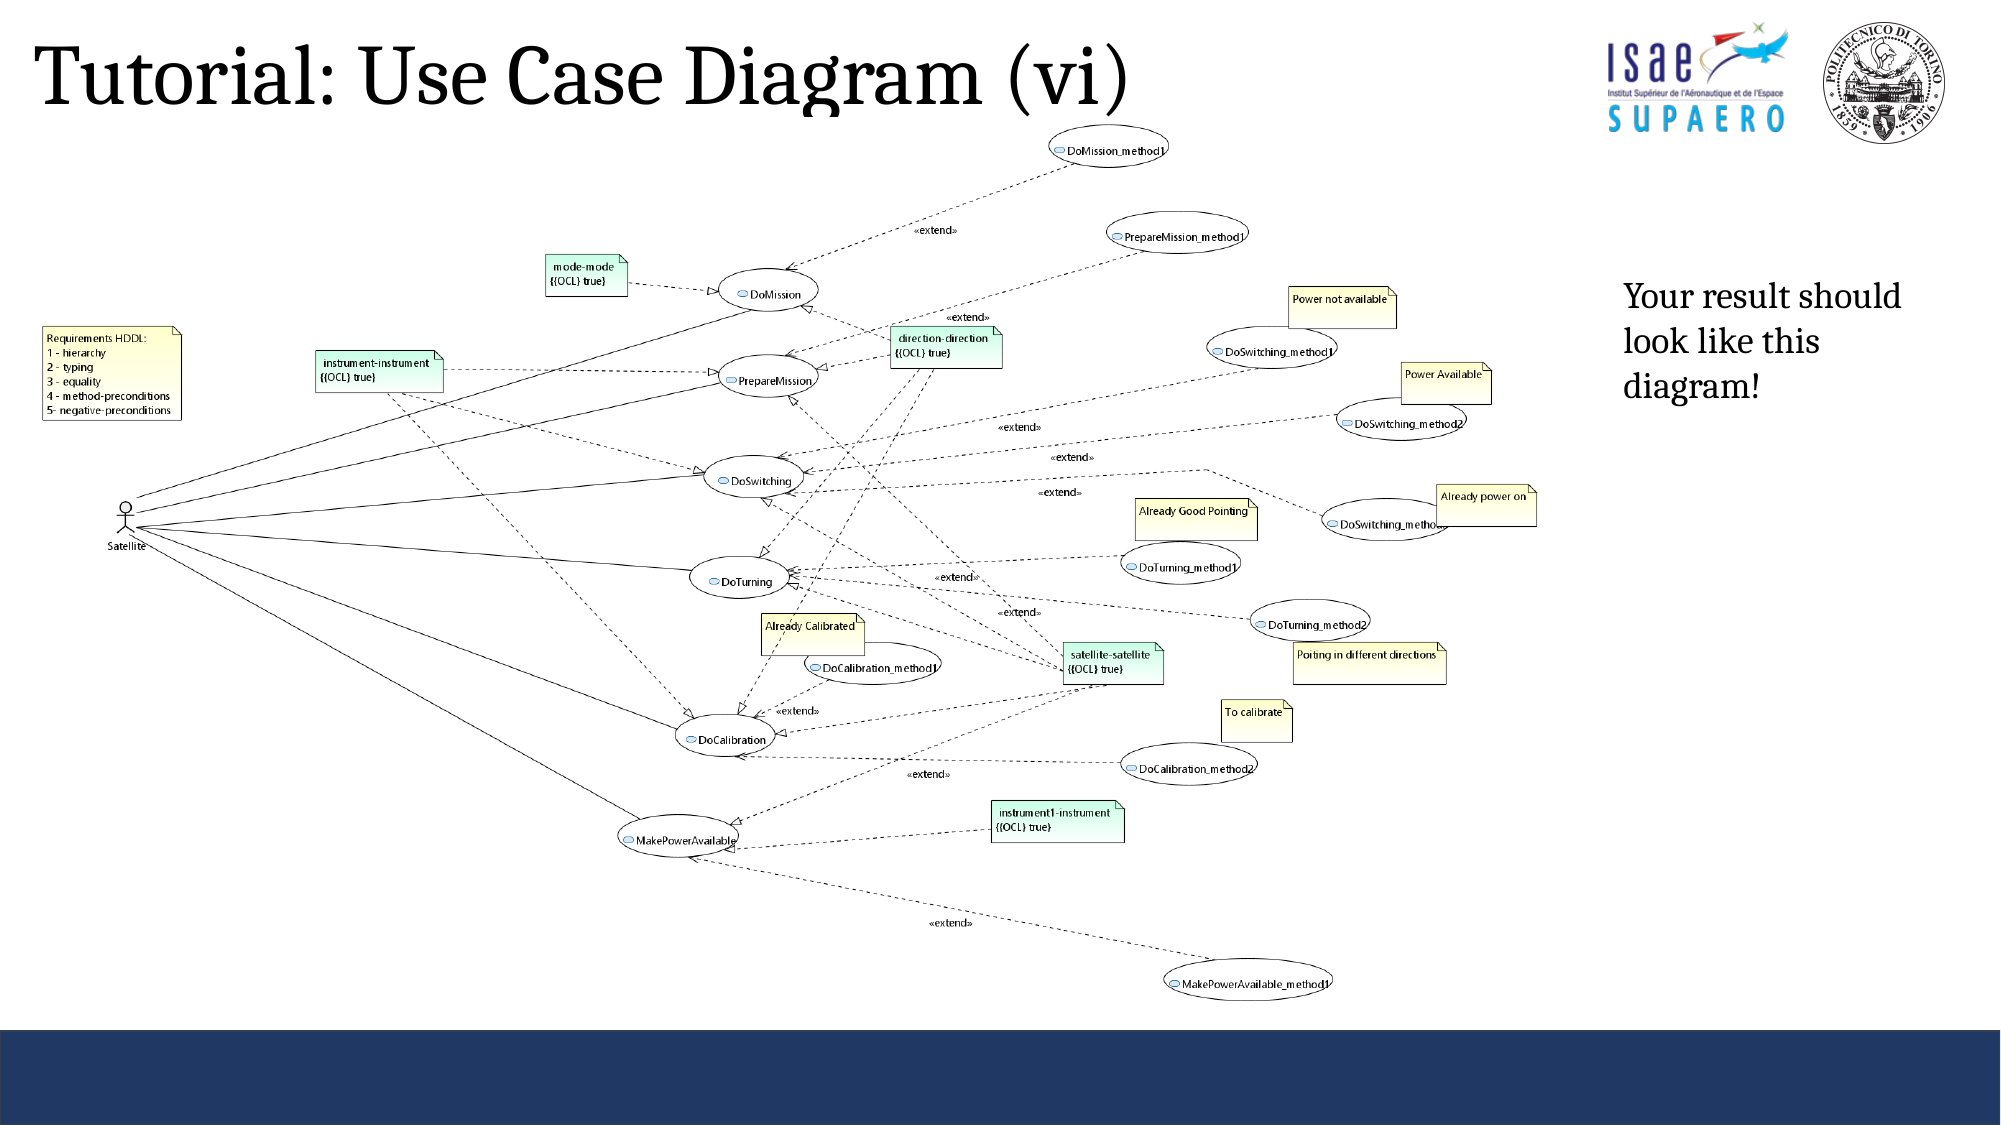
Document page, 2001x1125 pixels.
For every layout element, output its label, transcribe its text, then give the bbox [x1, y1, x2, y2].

picture [1823, 22, 1945, 144]
picture [1608, 22, 1788, 132]
text_box Your result should look like this diagram! [1608, 263, 1981, 414]
picture [35, 117, 1544, 1008]
picture [1771, 109, 1779, 128]
title Tutorial: Use Case Diagram (vi) [18, 22, 1544, 132]
